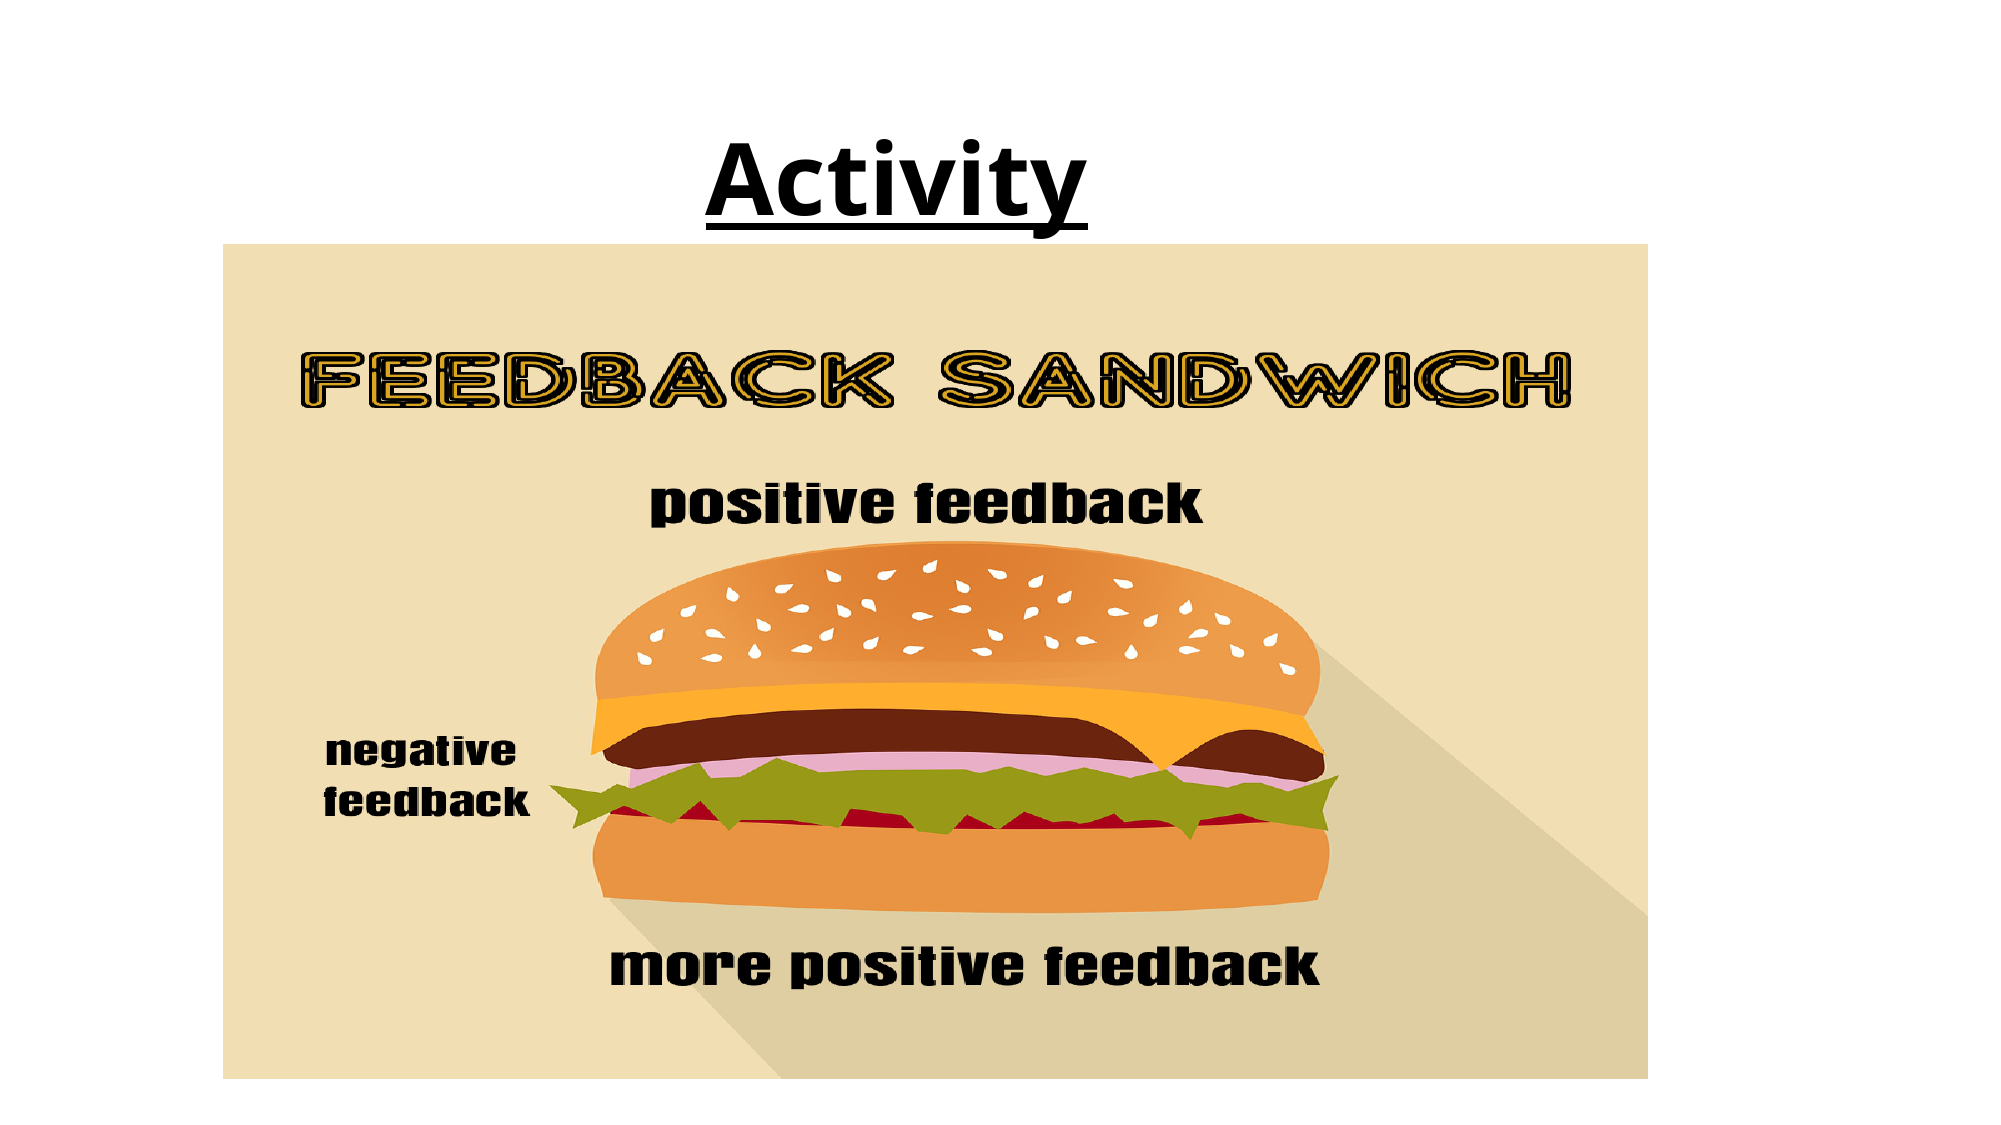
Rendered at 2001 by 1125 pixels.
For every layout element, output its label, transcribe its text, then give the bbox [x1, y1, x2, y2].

title Activity [690, 74, 1181, 244]
picture [223, 244, 1648, 1079]
